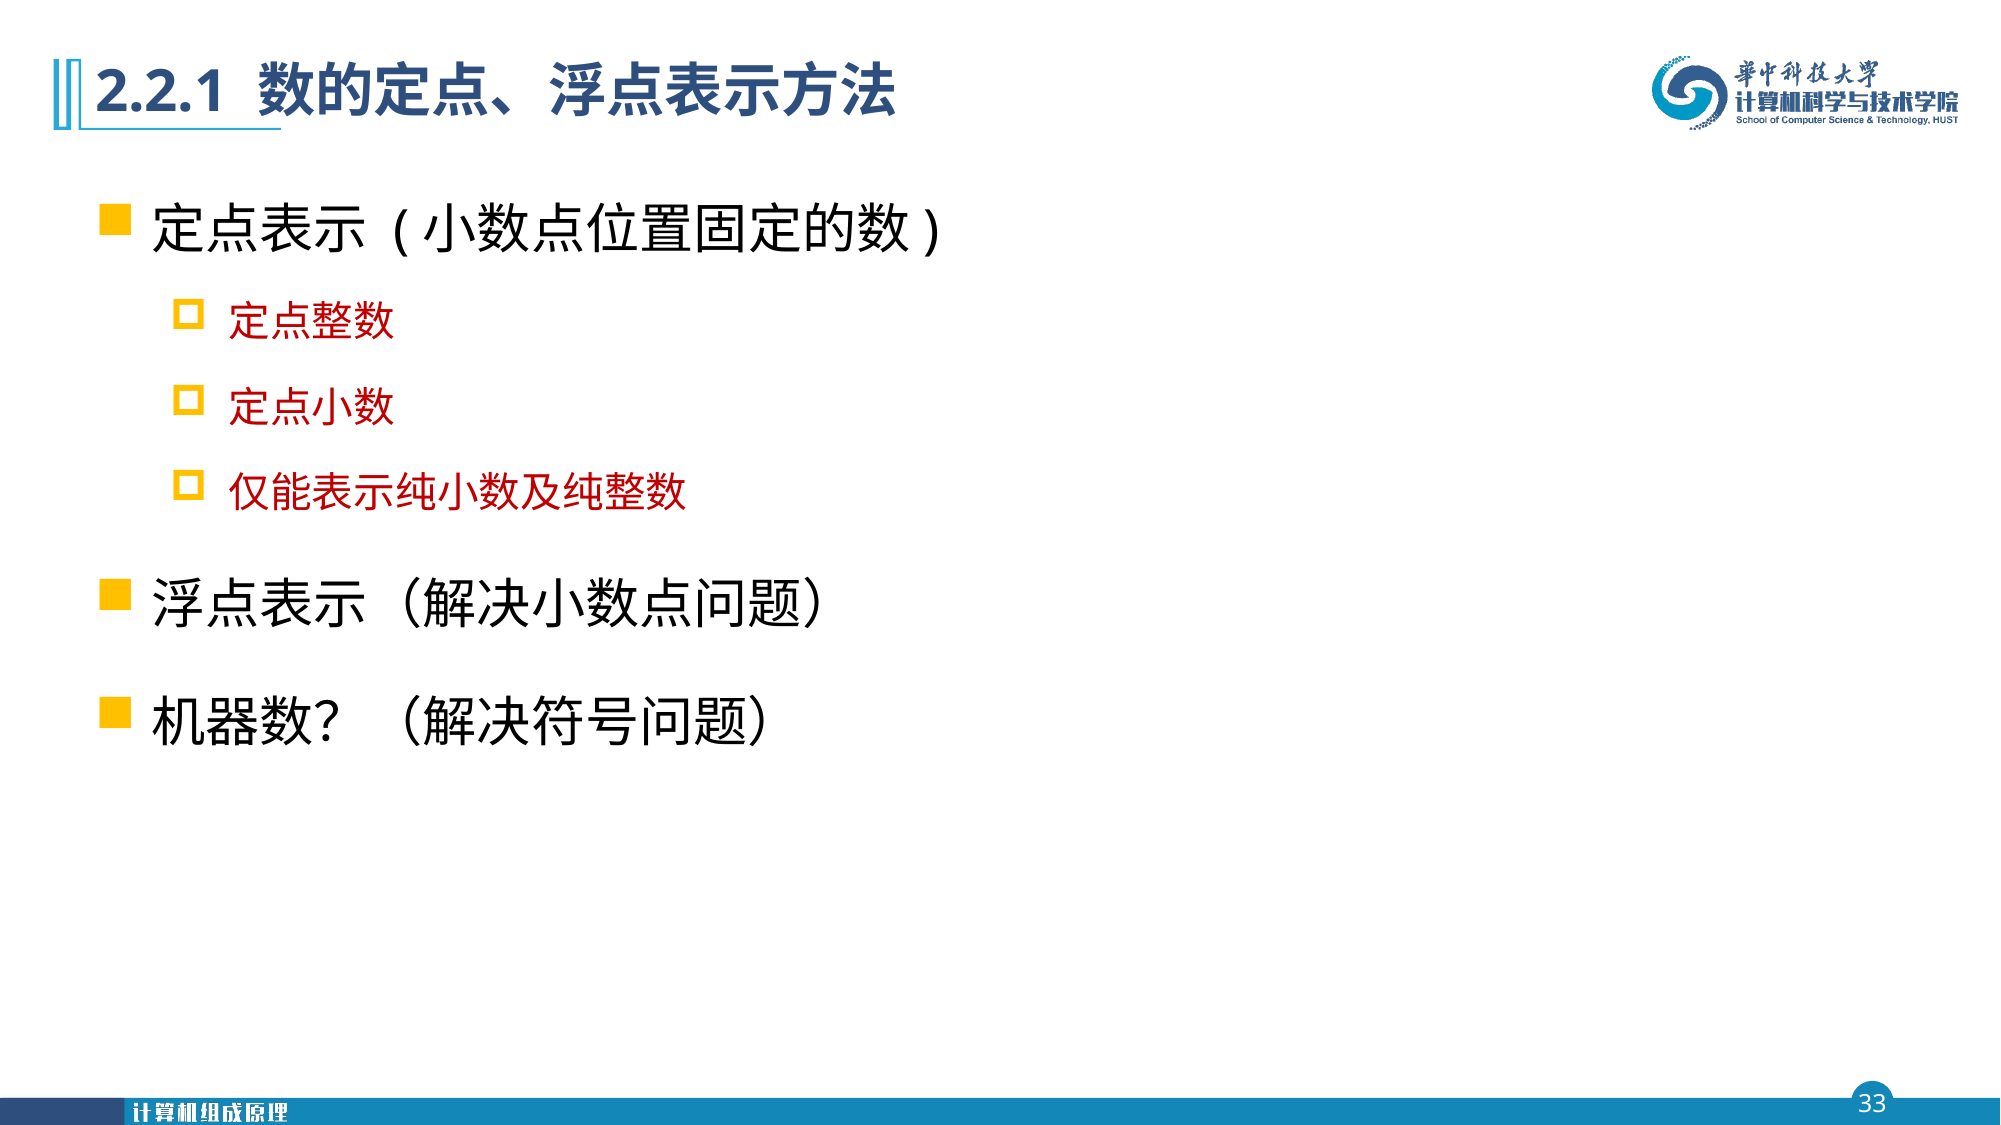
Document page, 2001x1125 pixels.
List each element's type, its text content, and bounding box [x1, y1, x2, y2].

title 2.2.1 数的定点、浮点表示方法 [80, 42, 1805, 144]
list 定点表示 (小数点位置固定的数) 定点整数 定点小数 仅能表示纯小数及纯整数 浮点表示（解决小数点问题） 机器数？（解决符号问题） [80, 154, 1805, 1080]
picture [1805, 56, 1958, 130]
